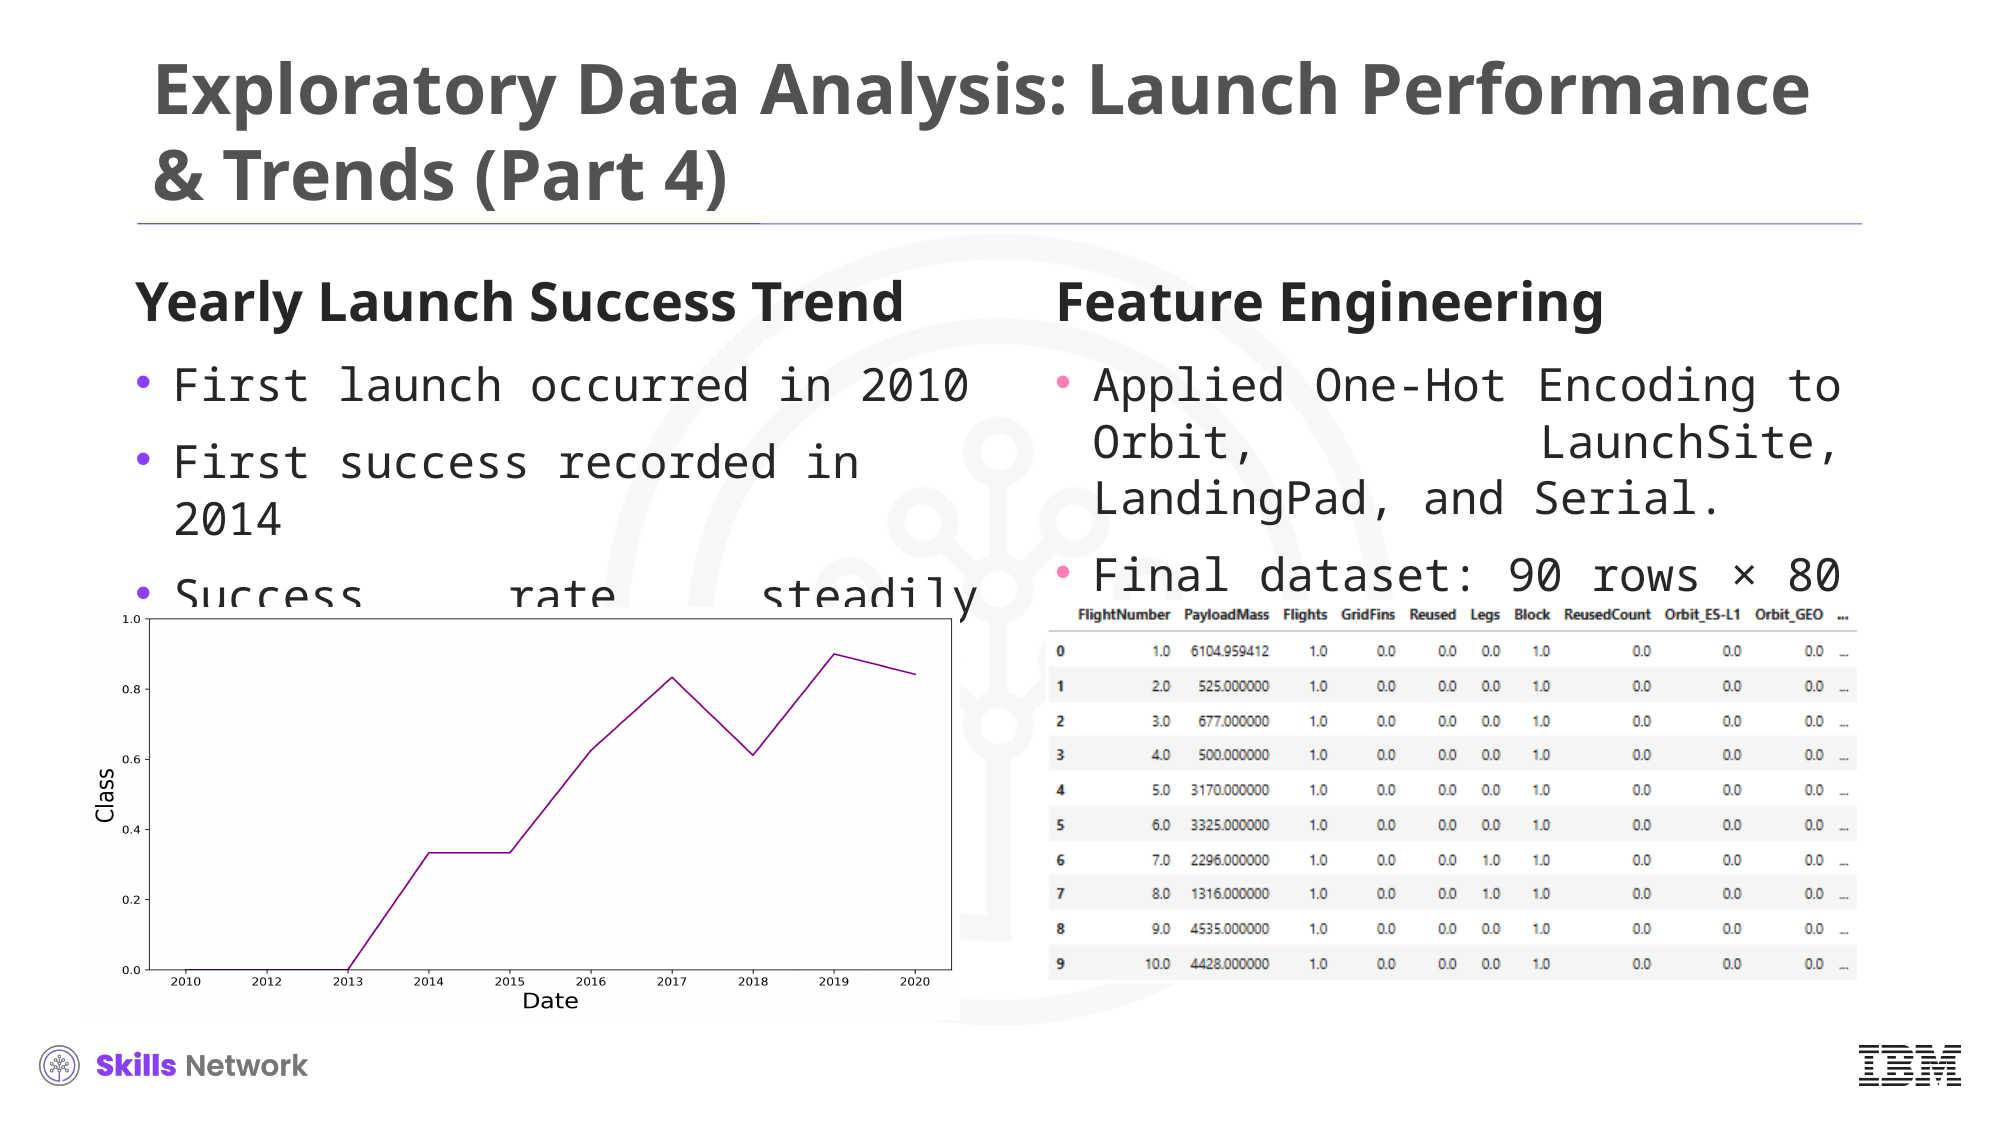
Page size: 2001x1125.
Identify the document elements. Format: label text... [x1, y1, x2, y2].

picture [85, 607, 960, 1020]
picture [1046, 600, 1858, 984]
title Exploratory Data Analysis: Launch Performance & Trends (Part 4) [137, 38, 1897, 226]
list Yearly Launch Success Trend [120, 260, 995, 343]
picture [1859, 1045, 1961, 1086]
picture [39, 1045, 308, 1086]
text_box Applied One-Hot Encoding to Orbit, LaunchSite, LandingPad, and Serial. Final dataset: 90 rows × 80 columns, all as float64 [1040, 349, 1858, 911]
list Feature Engineering [1040, 260, 1915, 343]
text_box First launch occurred in 2010 First success recorded in 2014 Success rate steadily increased from 2013 to 2020. [120, 349, 995, 911]
